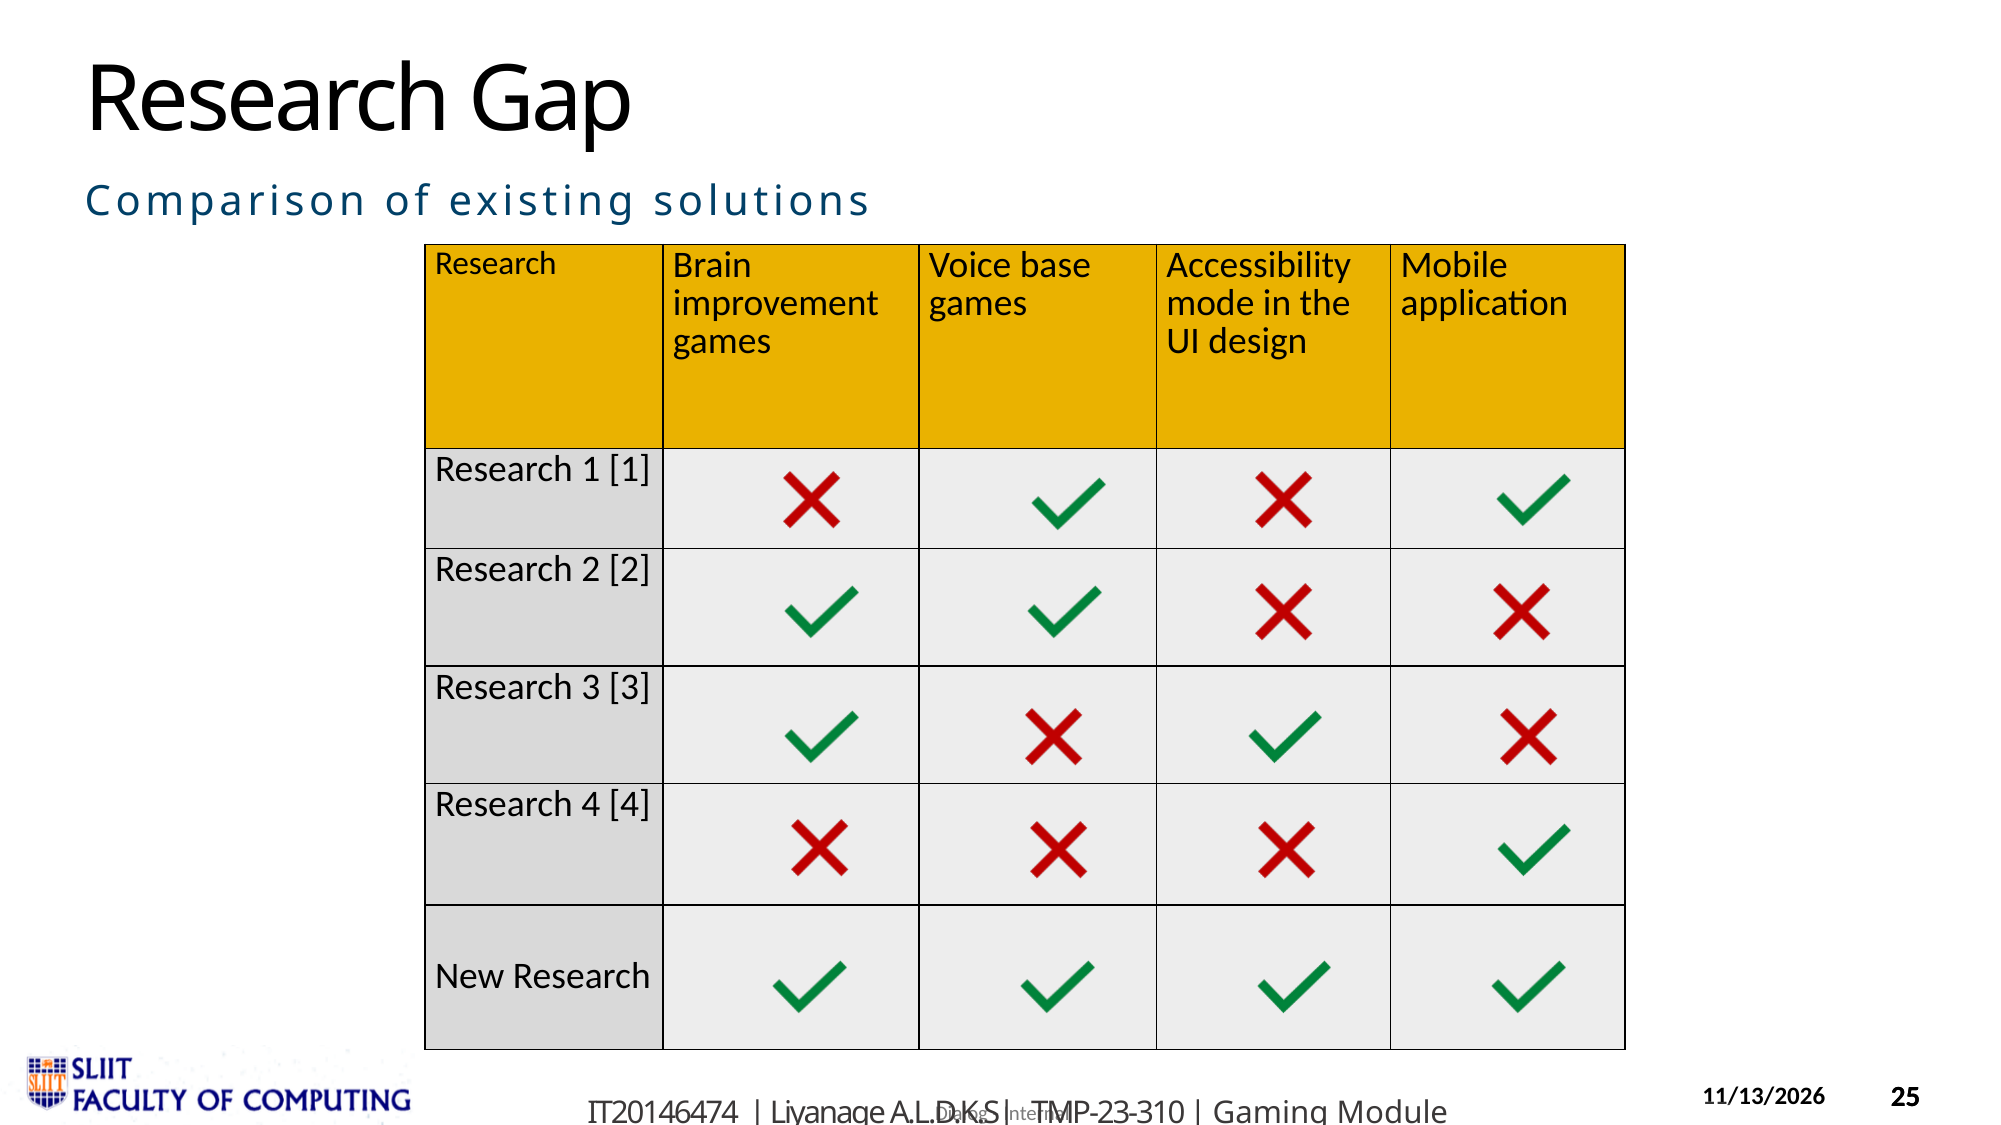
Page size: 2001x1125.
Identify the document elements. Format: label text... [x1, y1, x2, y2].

table_cell Research 3 [3] [426, 667, 662, 783]
table_header Research [426, 245, 662, 448]
table_cell New Research [426, 906, 662, 1049]
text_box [771, 461, 1572, 1024]
table_header Mobile application [1391, 245, 1624, 448]
table_cell Research 1 [1] [426, 449, 662, 548]
text_box IT20146474 | Liyanage A.L.D.K.S| TMP-23-310 | Gaming Module [587, 1062, 1817, 1097]
table_cell [664, 667, 771, 783]
text_box Comparison of existing solutions [84, 178, 1274, 224]
table_cell [664, 906, 918, 1049]
table_cell Research 2 [2] [426, 549, 662, 665]
table_cell [1157, 449, 1390, 461]
table_cell [920, 449, 1156, 461]
table_cell [1157, 1024, 1390, 1049]
table_header Voice base games [920, 245, 1156, 448]
table_cell Research 4 [4] [426, 784, 662, 904]
table_header Accessibility mode in the UI design [1157, 245, 1390, 448]
table_cell [920, 1024, 1156, 1049]
table_cell [1572, 549, 1624, 665]
table_cell [664, 449, 918, 548]
table_cell [1391, 906, 1624, 1049]
table_cell [1572, 784, 1624, 904]
table_header Brain improvement games [664, 245, 918, 448]
picture [0, 1045, 415, 1125]
table_cell [1391, 449, 1624, 548]
table_cell [664, 549, 771, 665]
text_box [415, 1097, 2000, 1125]
table_cell [664, 784, 771, 904]
text_box Research Gap [84, 49, 1107, 149]
table_cell [1572, 667, 1624, 783]
